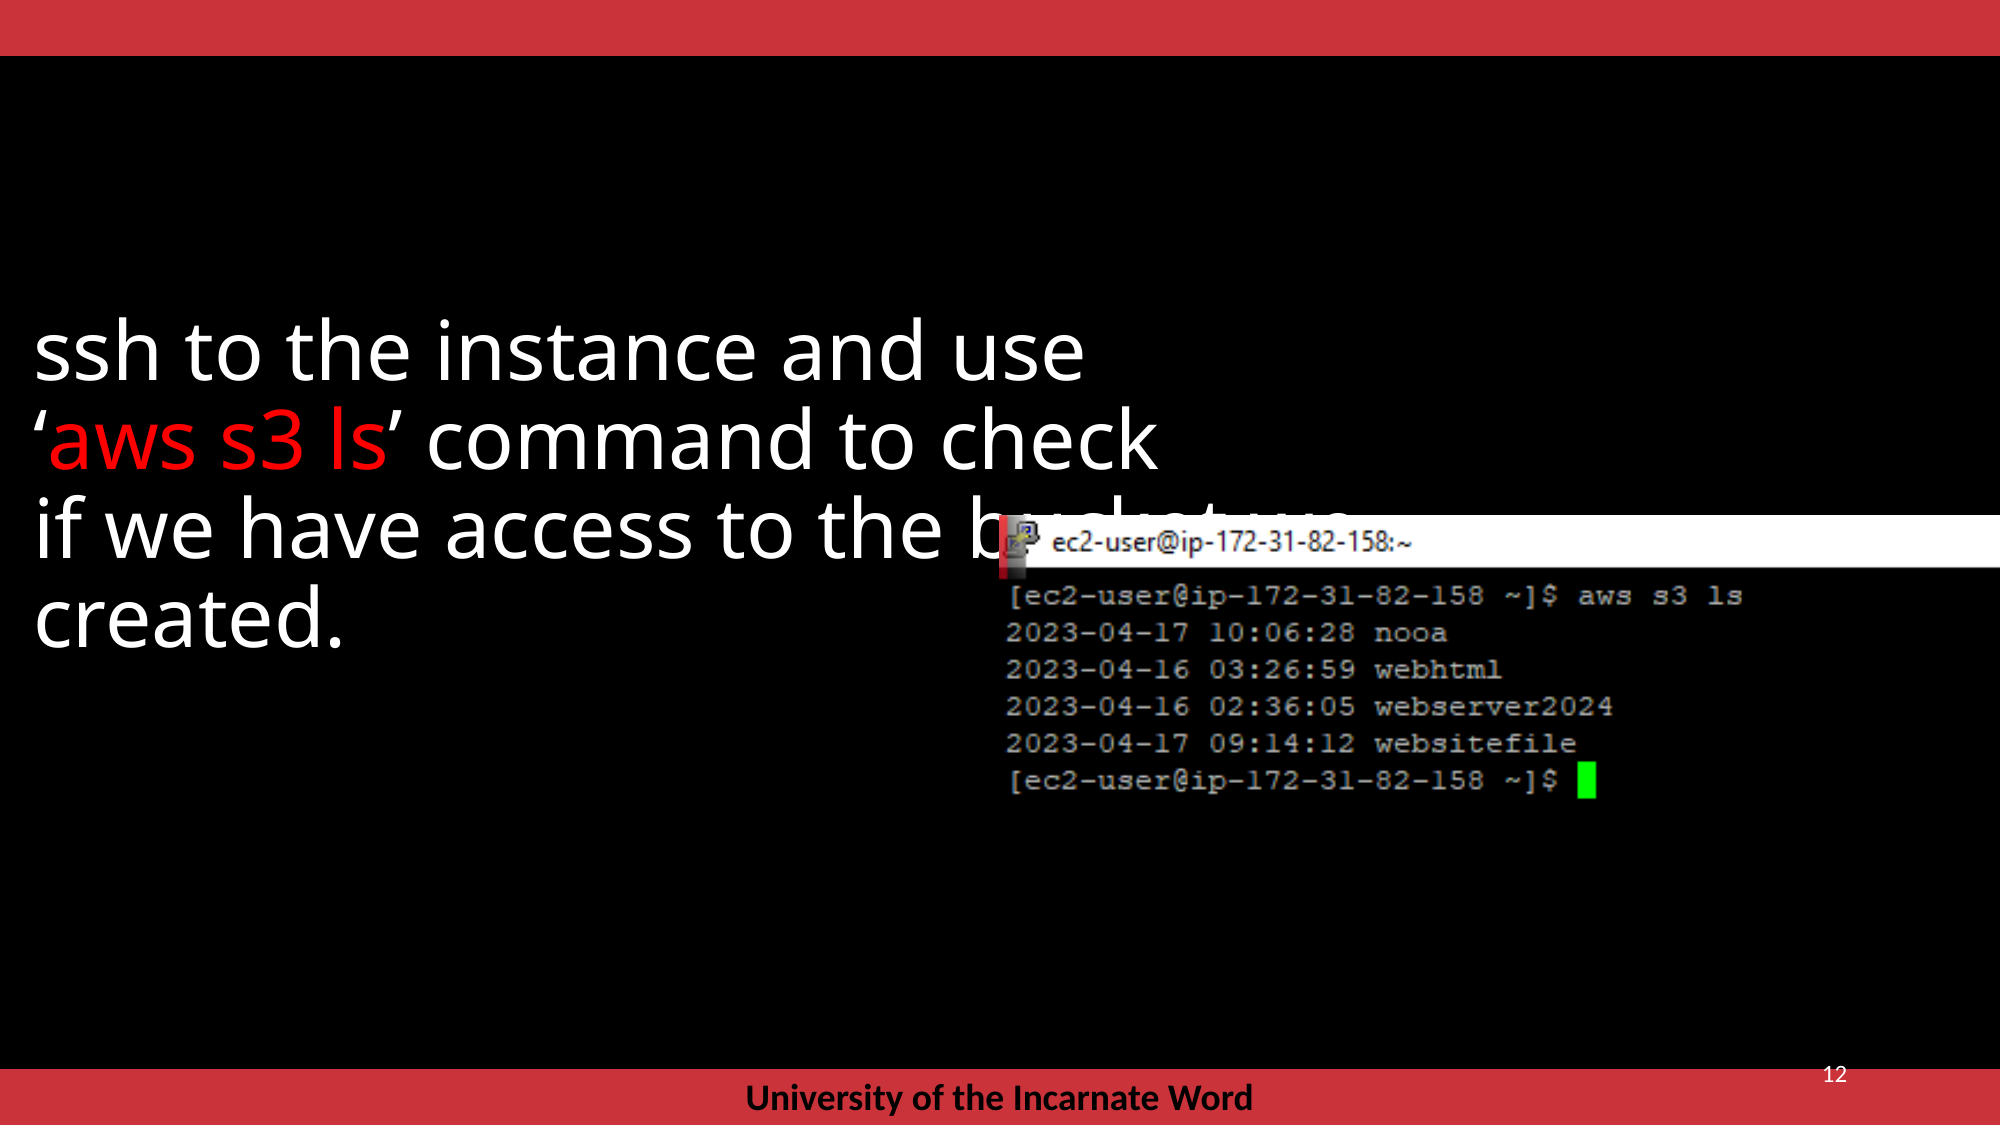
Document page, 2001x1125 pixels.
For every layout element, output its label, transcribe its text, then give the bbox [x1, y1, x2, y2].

picture [999, 515, 2000, 984]
title ssh to the instance and use ‘aws s3 ls’ command to check if we have access to the bucket we created. [18, 293, 1413, 762]
slide_number 11 [1412, 1042, 1863, 1103]
slide_number [137, 1042, 588, 1103]
